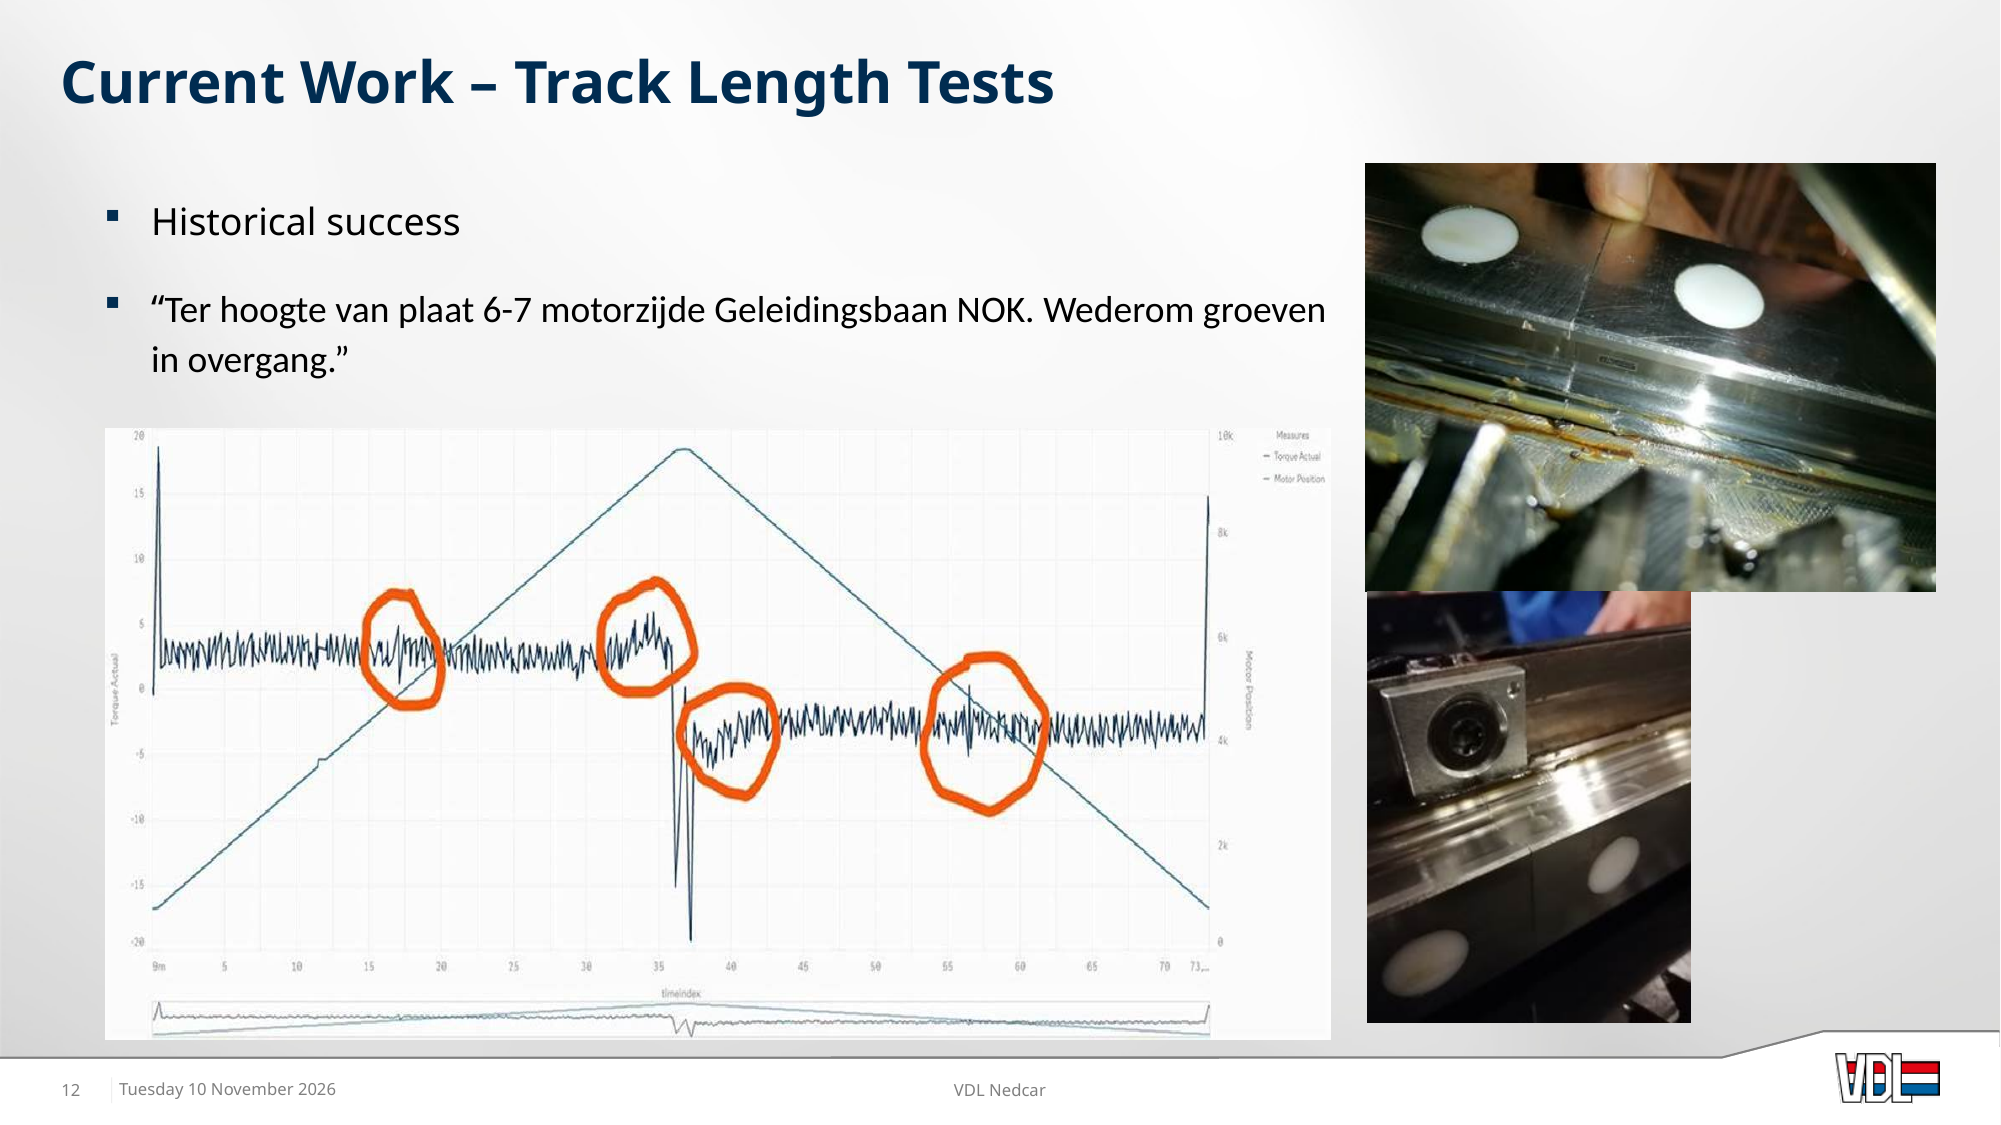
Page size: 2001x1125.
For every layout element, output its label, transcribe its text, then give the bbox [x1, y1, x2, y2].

picture [1834, 1052, 1940, 1104]
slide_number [119, 1076, 478, 1104]
footer VDL Nedcar [662, 1076, 1338, 1106]
title Current Work – Track Length Tests [60, 59, 1940, 105]
slide_number 12 [61, 1076, 113, 1106]
list Historical success “Ter hoogte van plaat 6-7 motorzijde Geleidingsbaan NOK. Wederom groeven in overgang.” [60, 193, 1338, 955]
picture [0, 0, 2001, 1125]
